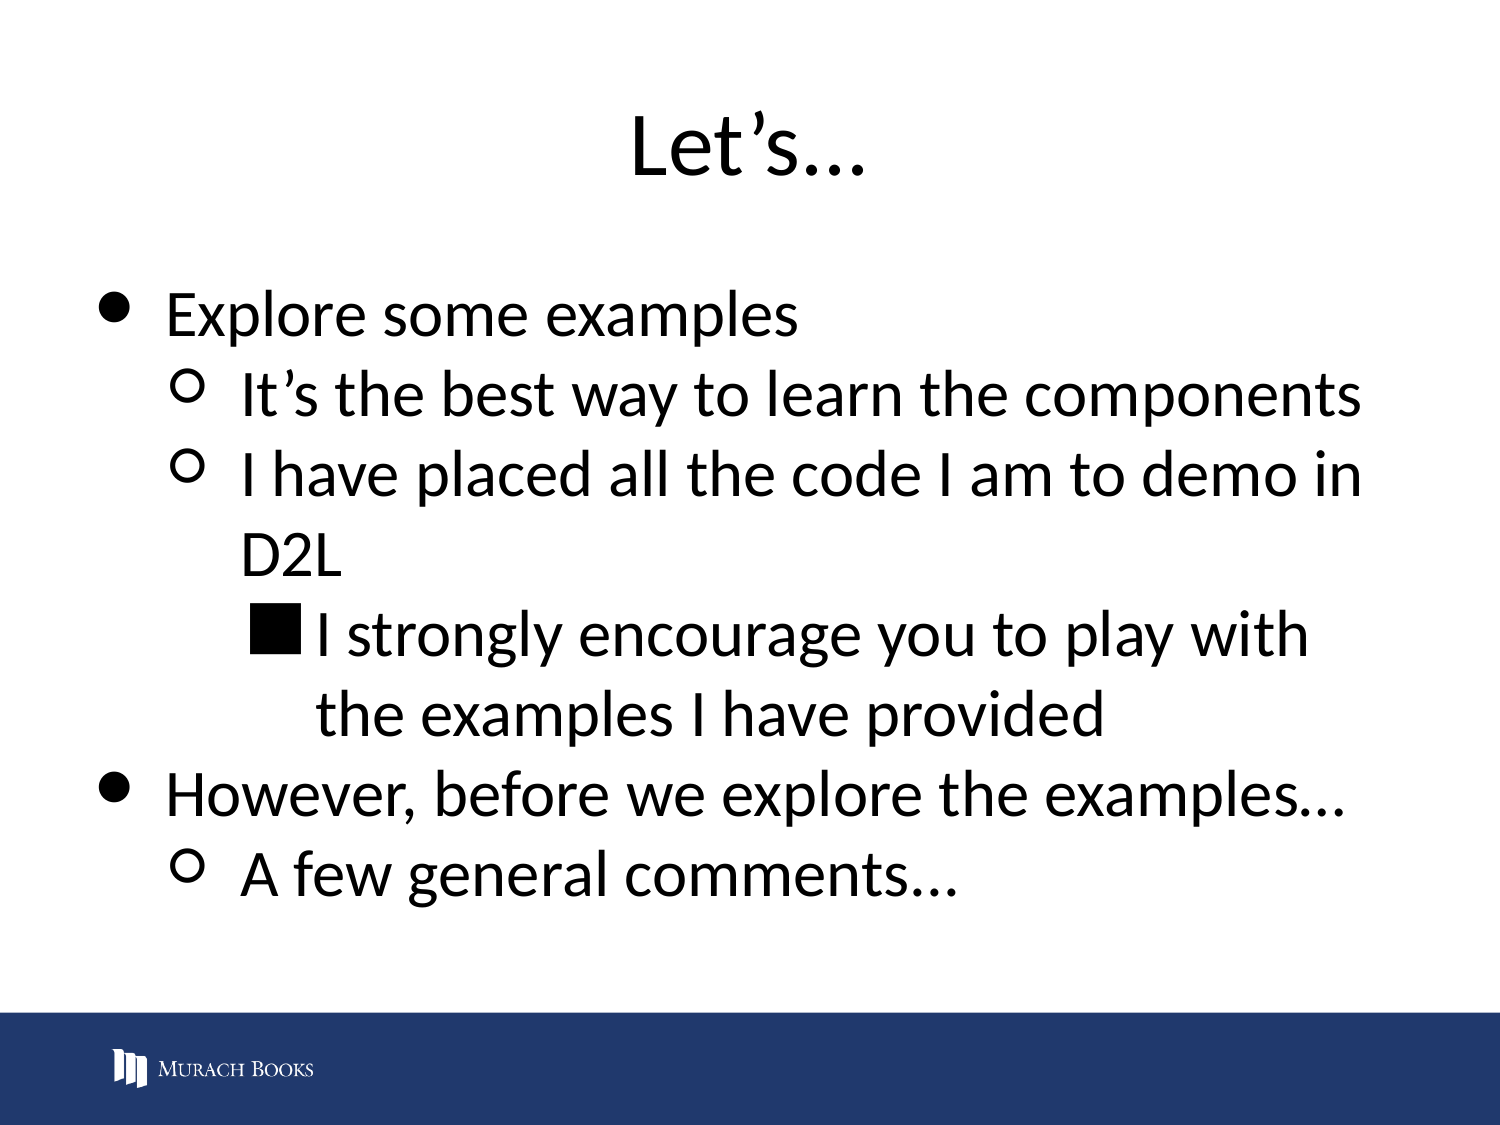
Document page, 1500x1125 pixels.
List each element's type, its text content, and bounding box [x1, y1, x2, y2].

picture [111, 1049, 313, 1088]
list Explore some examples It’s the best way to learn the components I have placed all the code I am to demo in D2L I strongly encourage you to play with the examples I have provided However, before we explore the examples… A few general comments... [75, 262, 1425, 1005]
title Let’s... [75, 45, 1425, 233]
